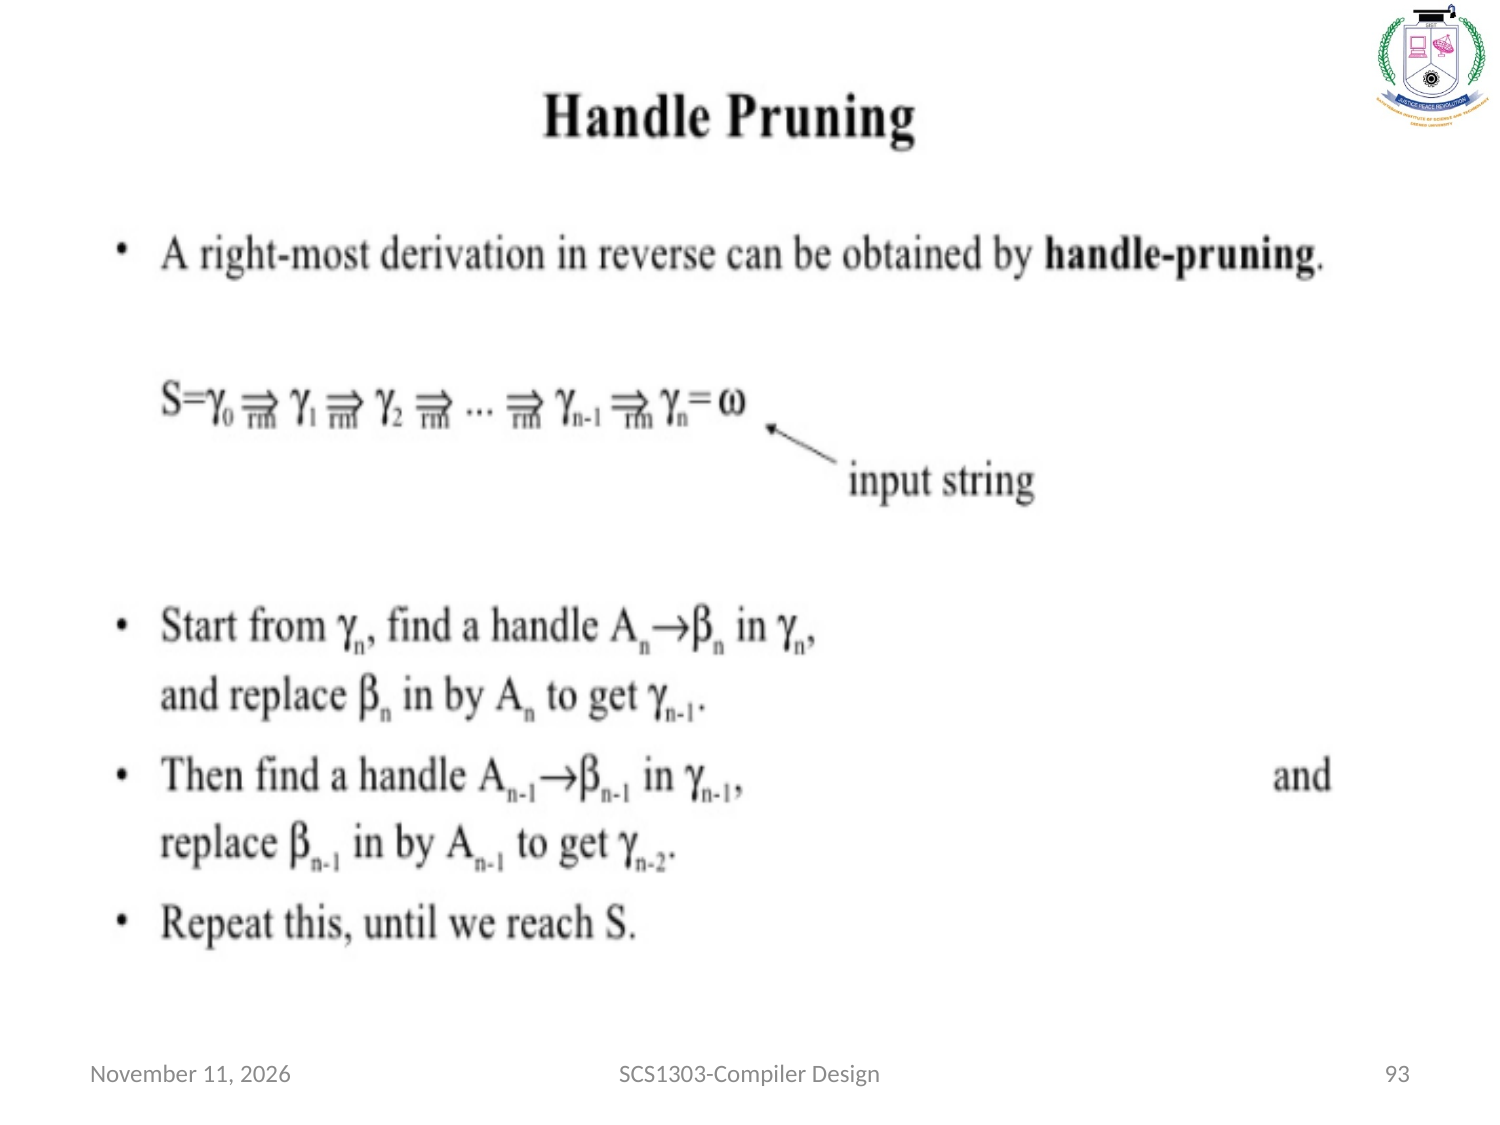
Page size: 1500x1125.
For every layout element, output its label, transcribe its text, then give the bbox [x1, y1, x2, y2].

picture [1361, 0, 1500, 129]
picture [81, 46, 1360, 1008]
footer SCS1303-Compiler Design [512, 1042, 988, 1103]
slide_number 93 [1074, 1042, 1425, 1103]
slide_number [75, 1042, 425, 1103]
